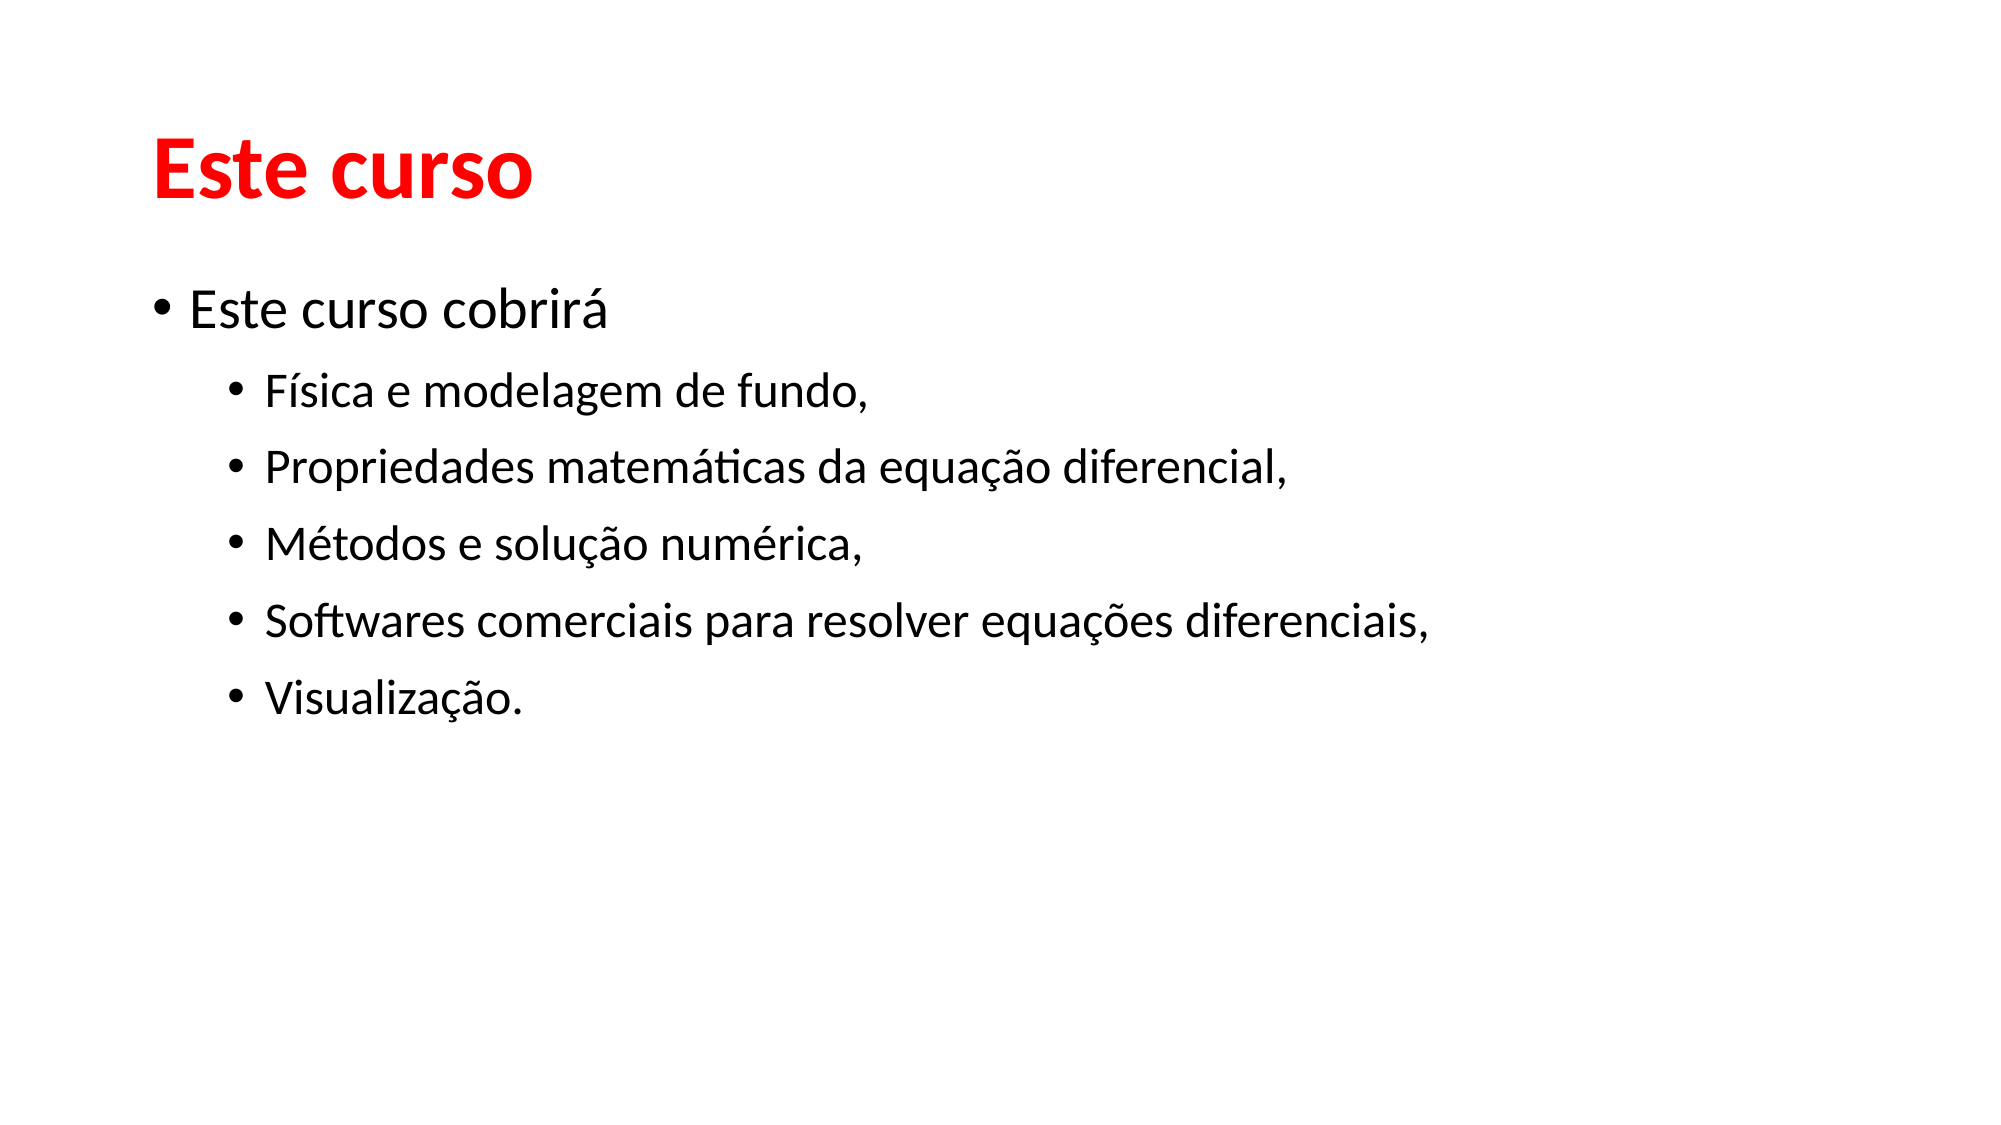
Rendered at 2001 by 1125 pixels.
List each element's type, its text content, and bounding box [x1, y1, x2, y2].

list Este curso cobrirá Física e modelagem de fundo, Propriedades matemáticas da equação diferencial, Métodos e solução numérica, Softwares comerciais para resolver equações diferenciais, Visualização. [137, 270, 1911, 1050]
title Este curso [137, 59, 1863, 270]
